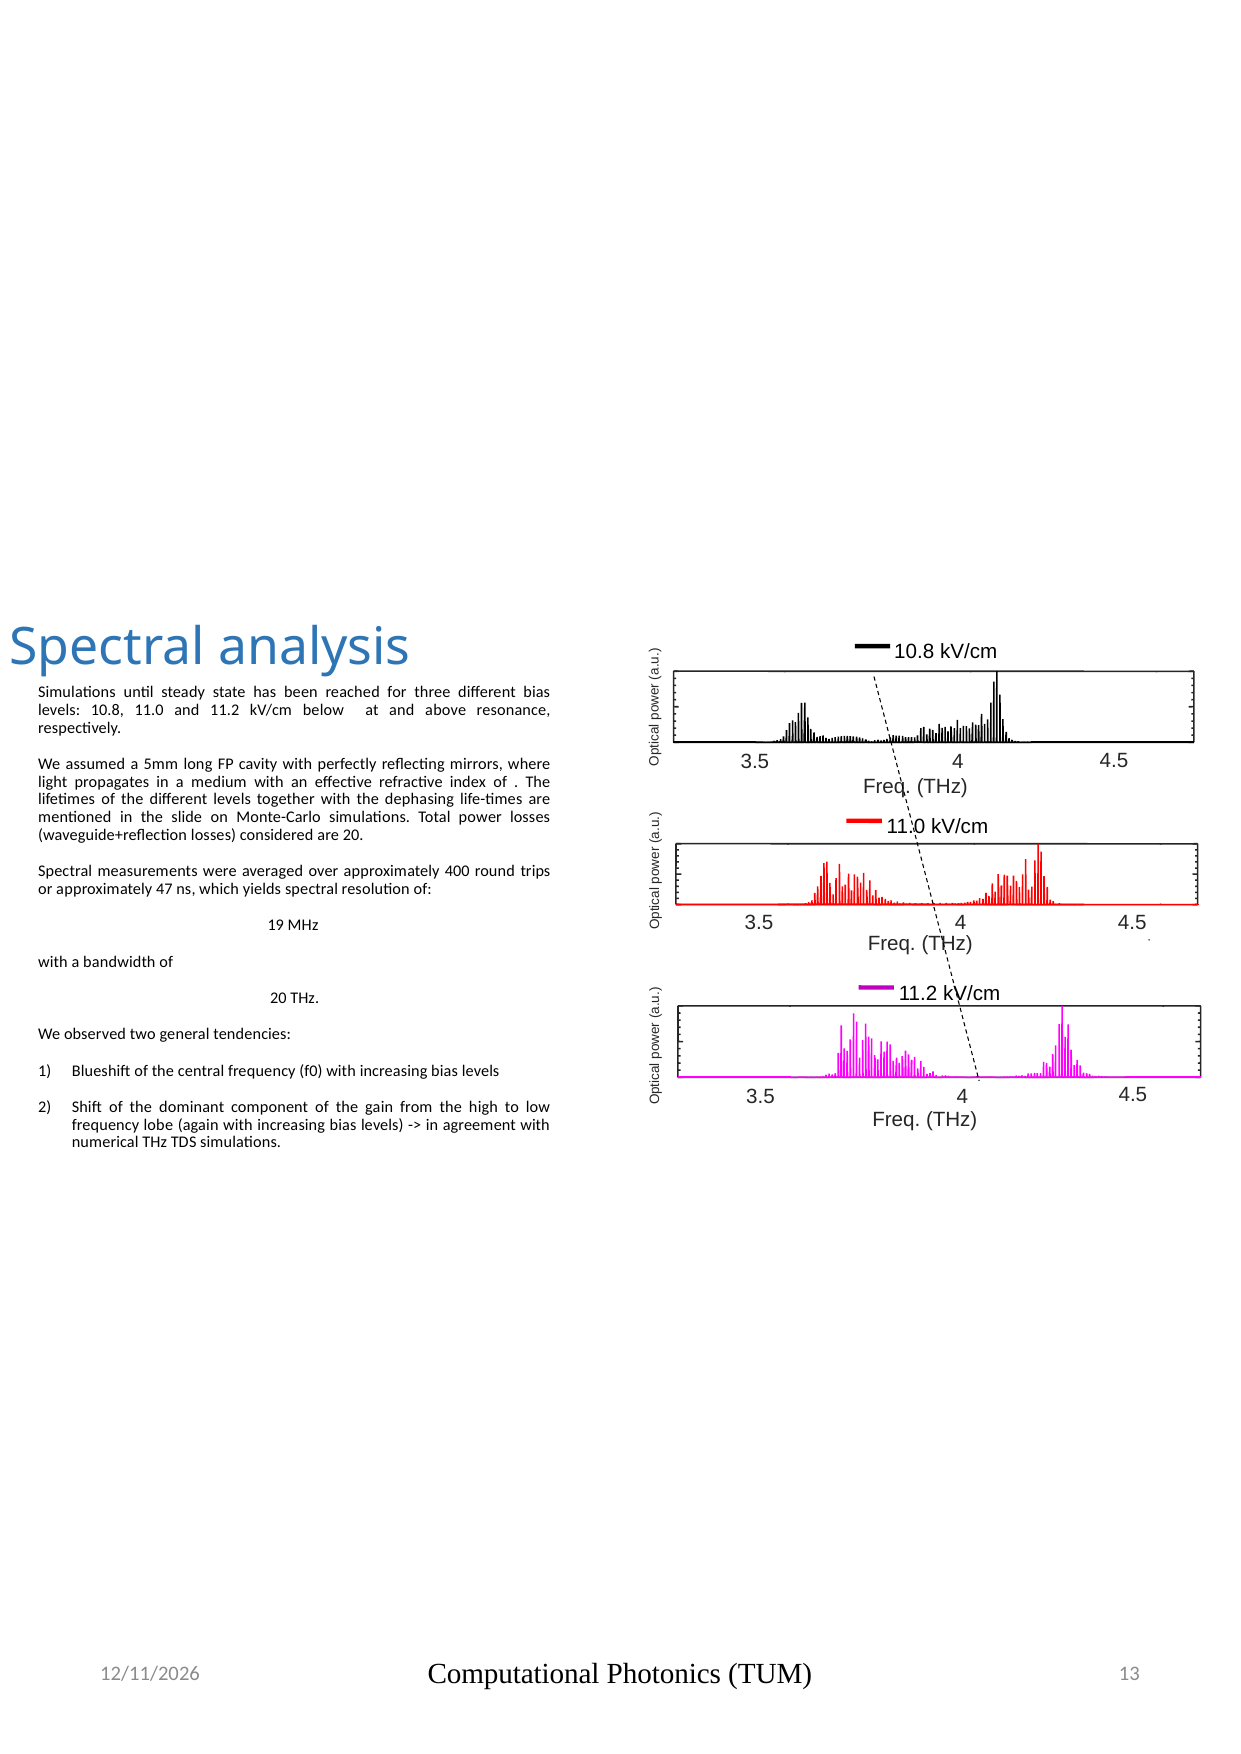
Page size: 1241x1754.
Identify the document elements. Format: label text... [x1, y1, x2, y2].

text_box Spectral analysis [0, 598, 931, 697]
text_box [644, 638, 1201, 1131]
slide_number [85, 1625, 365, 1719]
footer Computational Photonics (TUM) [410, 1625, 830, 1719]
slide_number 13 [875, 1625, 1155, 1719]
